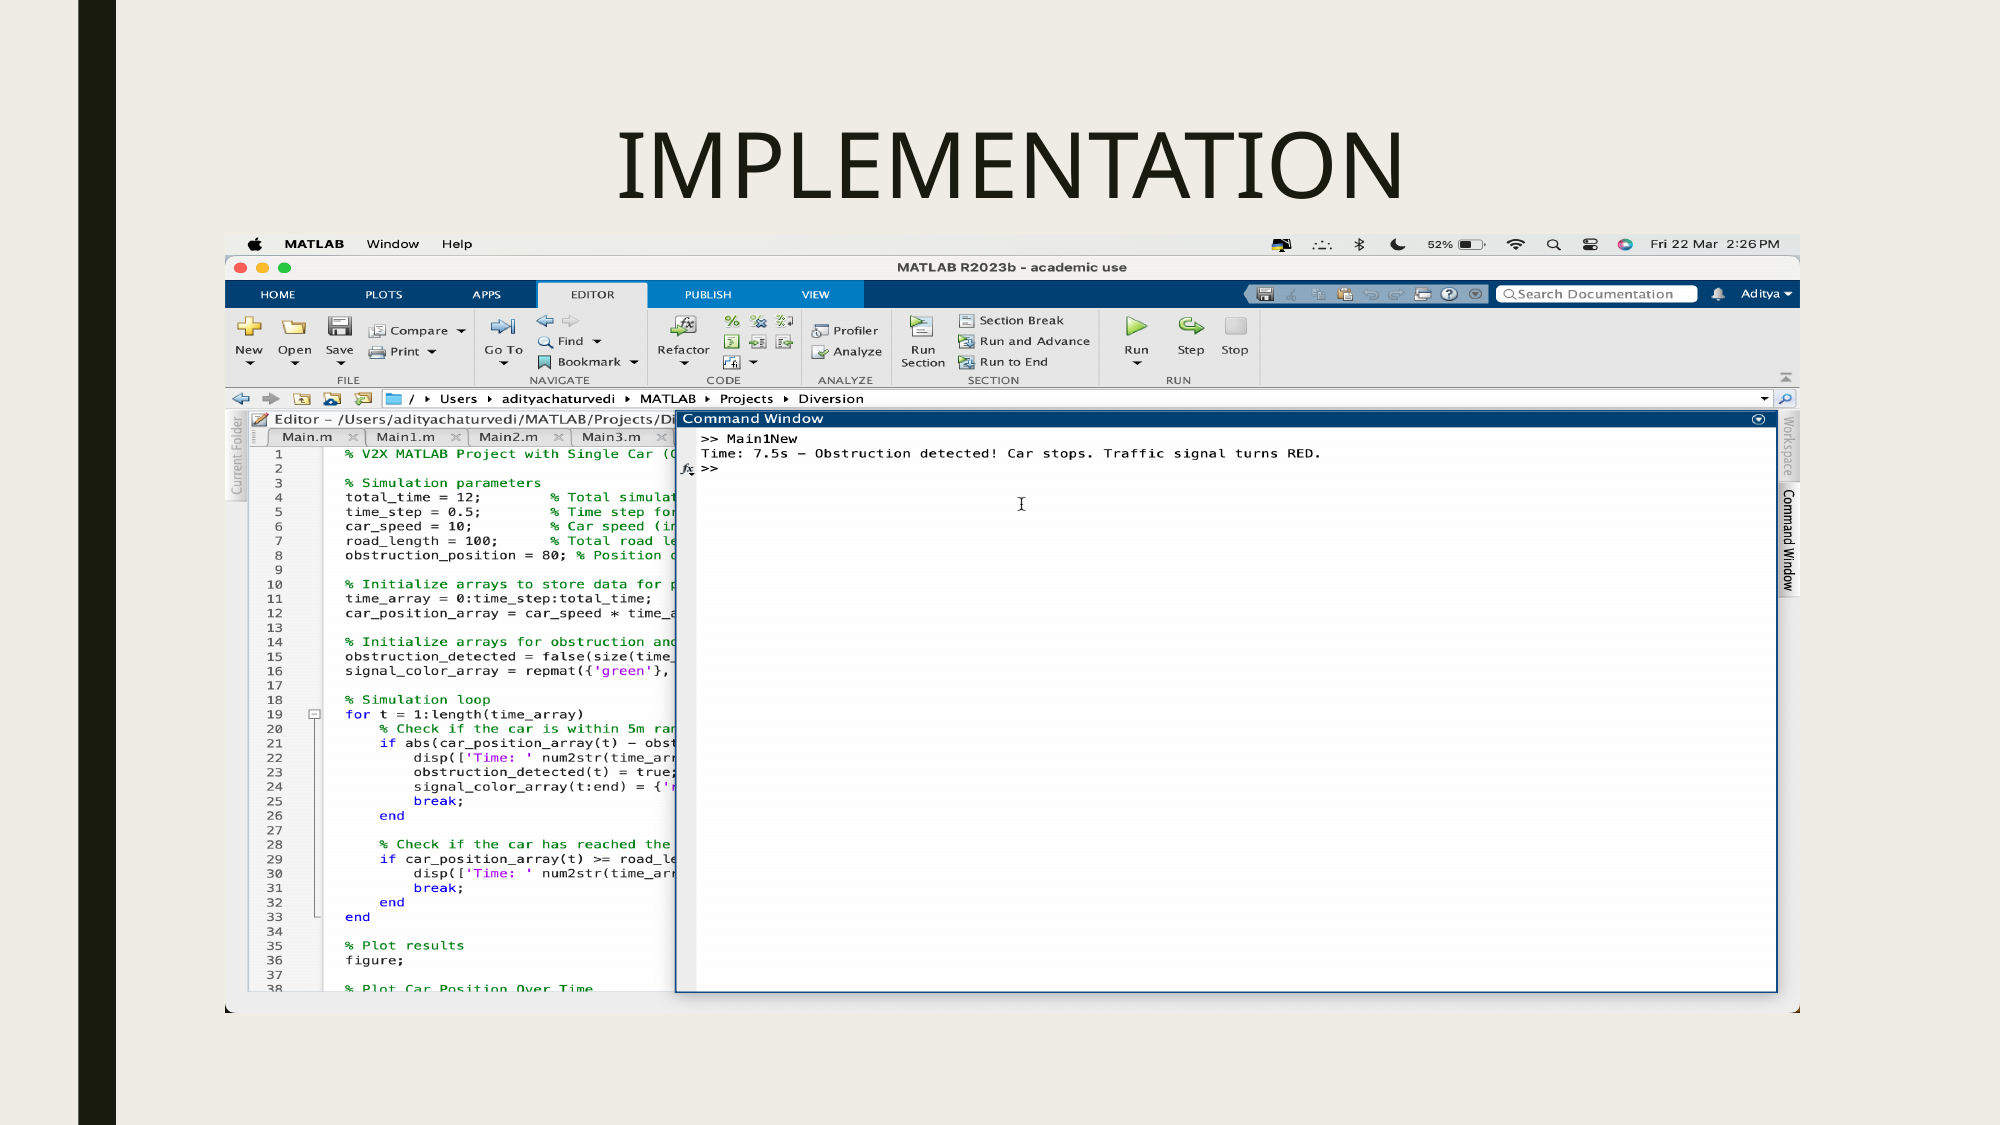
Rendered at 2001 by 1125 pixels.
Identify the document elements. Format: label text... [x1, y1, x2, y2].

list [224, 234, 1800, 1013]
title IMPLEMENTATION [225, 112, 1800, 234]
